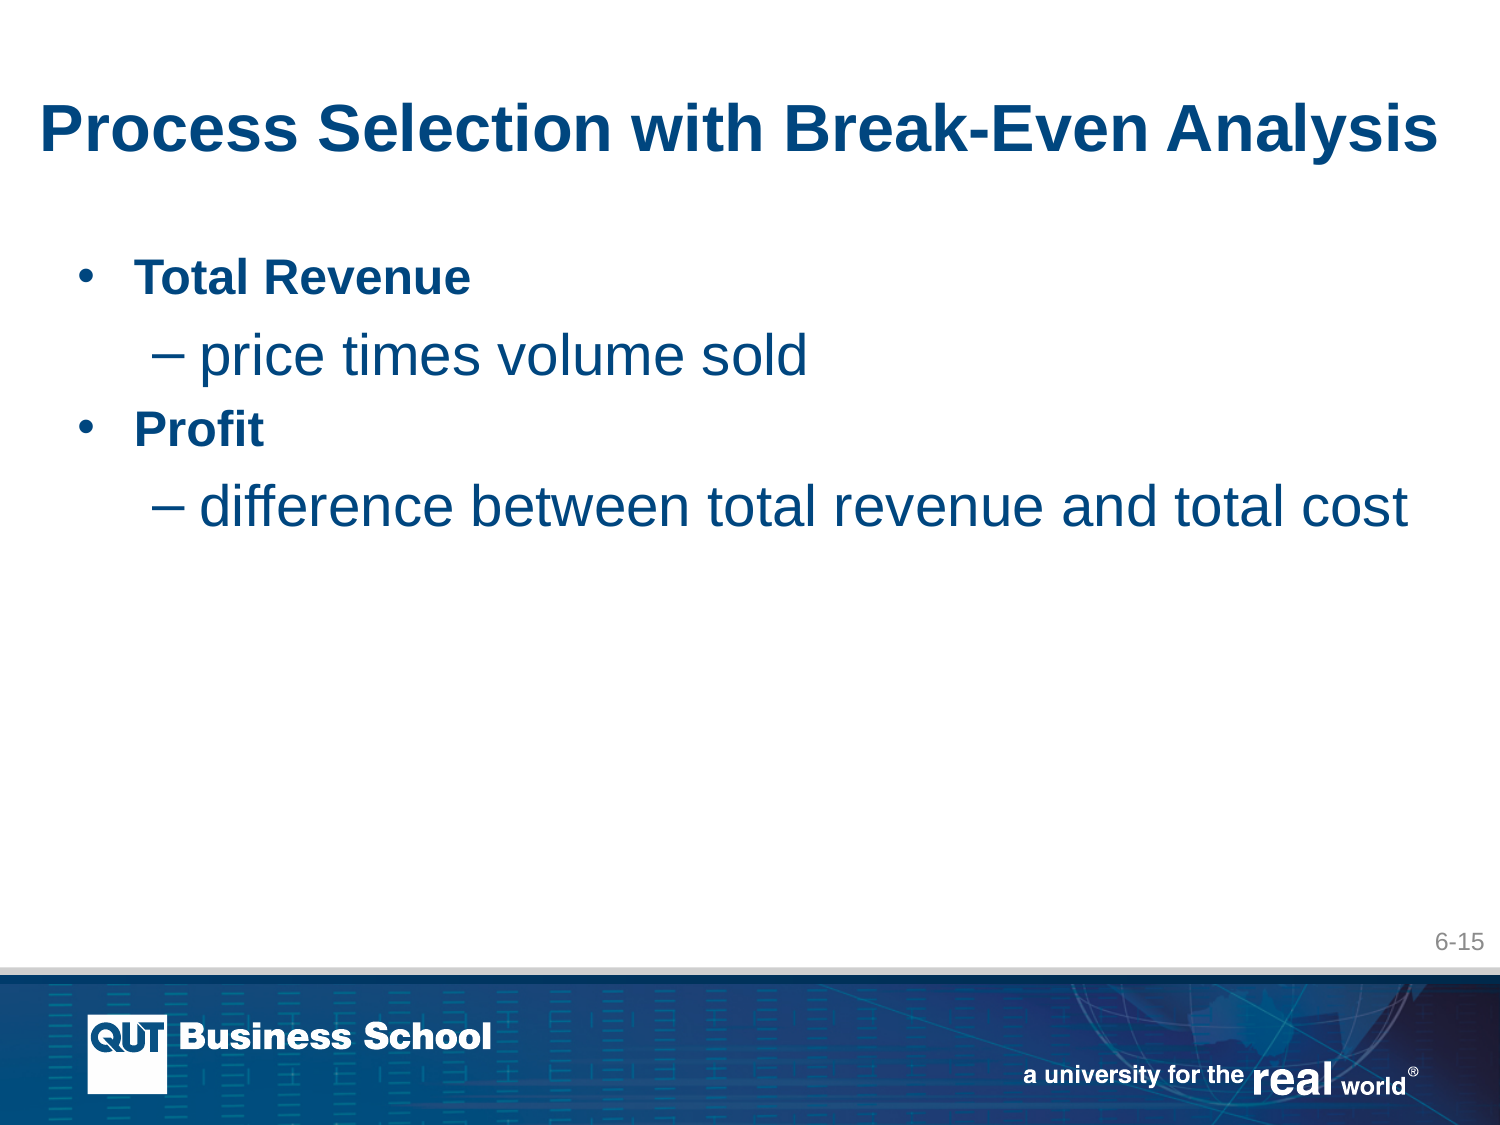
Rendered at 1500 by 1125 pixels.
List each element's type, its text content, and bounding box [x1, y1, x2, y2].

slide_number 6-15 [1149, 912, 1500, 973]
picture [0, 984, 1500, 1125]
list Total Revenue price times volume sold Profit difference between total revenue and total cost [62, 237, 1475, 1038]
picture [168, 1038, 180, 1043]
title Process Selection with Break-Even Analysis [24, 52, 1475, 208]
